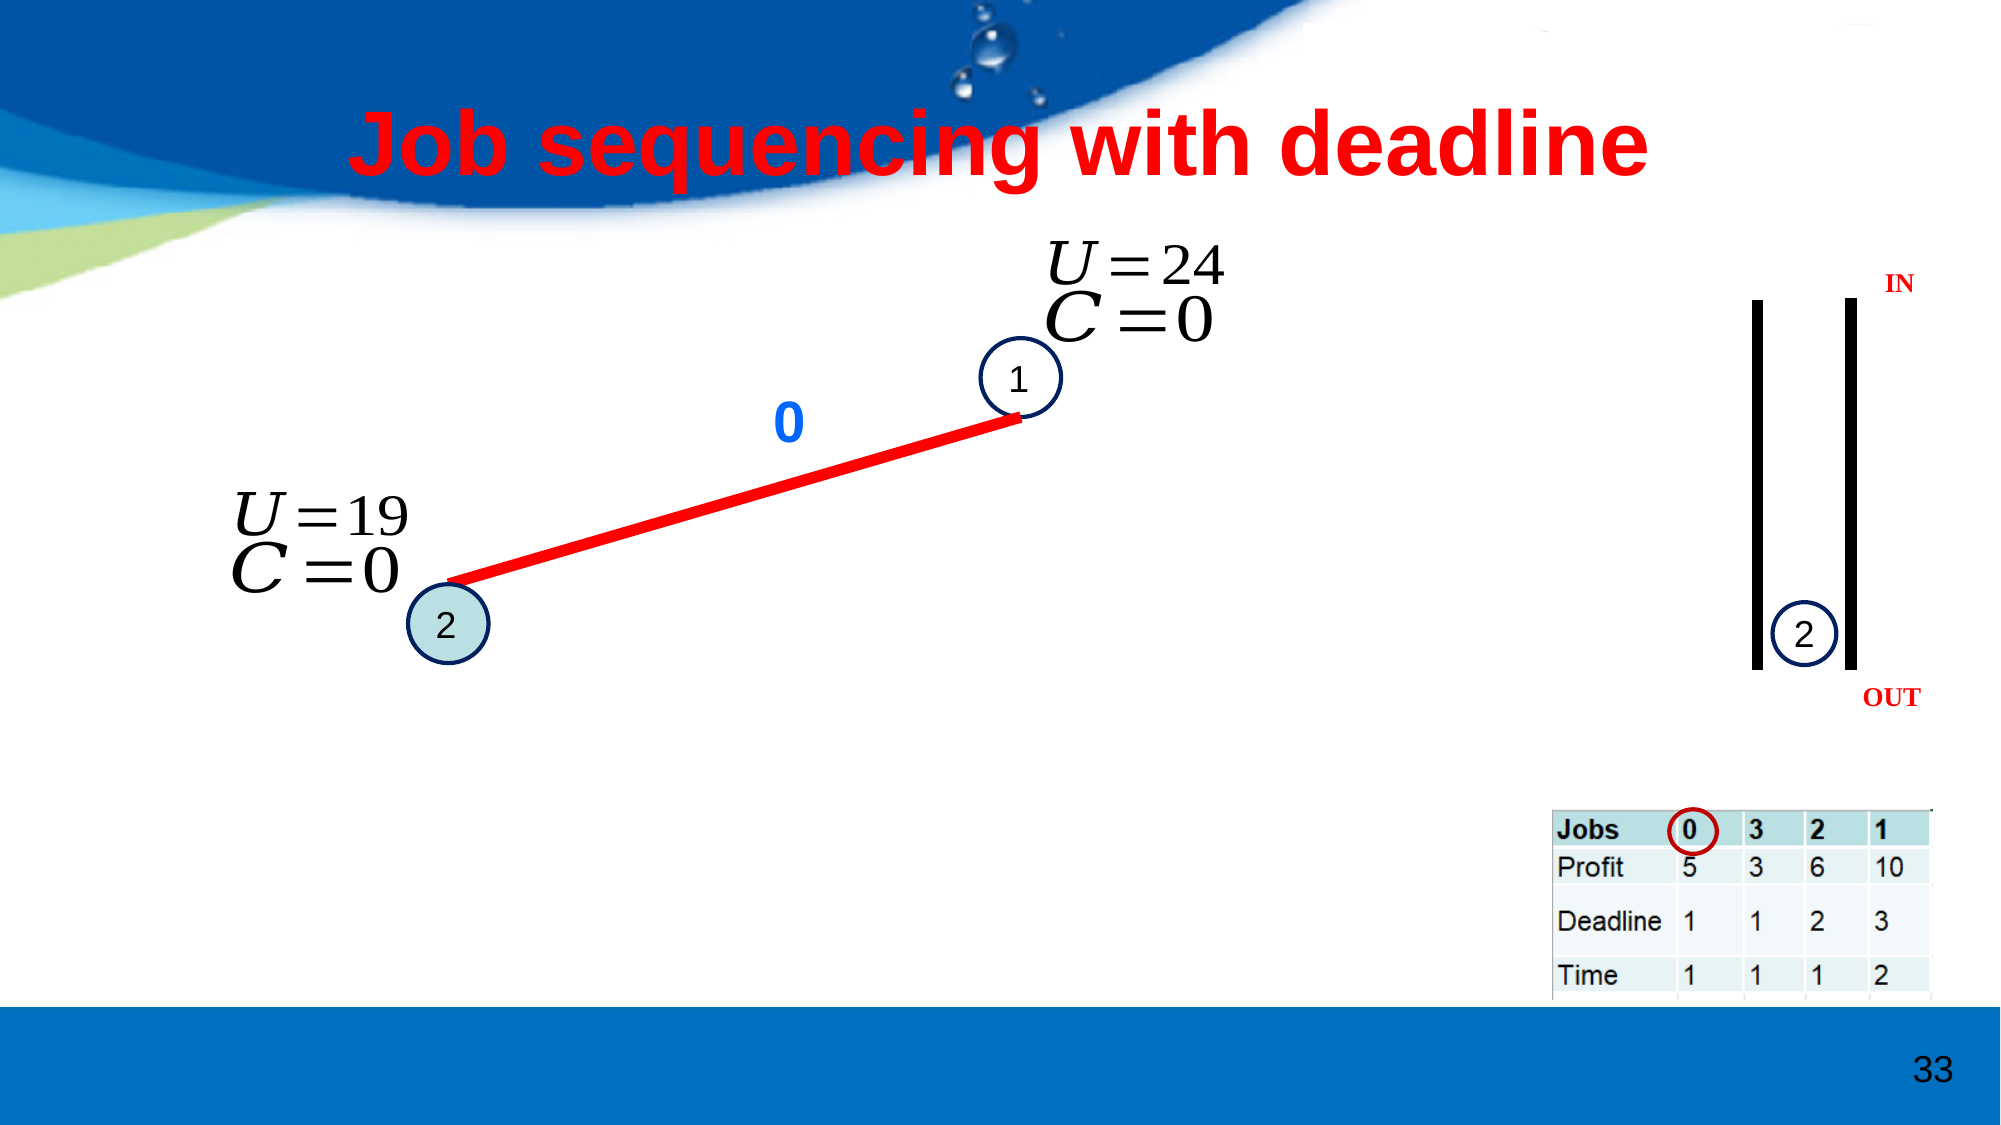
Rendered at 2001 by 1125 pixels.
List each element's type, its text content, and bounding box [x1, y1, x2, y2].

text_box [1770, 611, 1779, 656]
picture [0, 0, 2001, 1125]
text_box 1 [993, 347, 1044, 407]
text_box 0 [758, 376, 821, 415]
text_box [448, 416, 1022, 585]
text_box 2 [1779, 602, 1830, 662]
text_box 2 [420, 593, 472, 653]
text_box [1786, 662, 1823, 668]
text_box [405, 582, 491, 666]
text_box [978, 335, 1064, 419]
text_box IN [1870, 257, 1930, 306]
title Job sequencing with deadline [99, 45, 1900, 233]
text_box [1830, 611, 1839, 656]
text_box OUT [1847, 672, 1937, 720]
